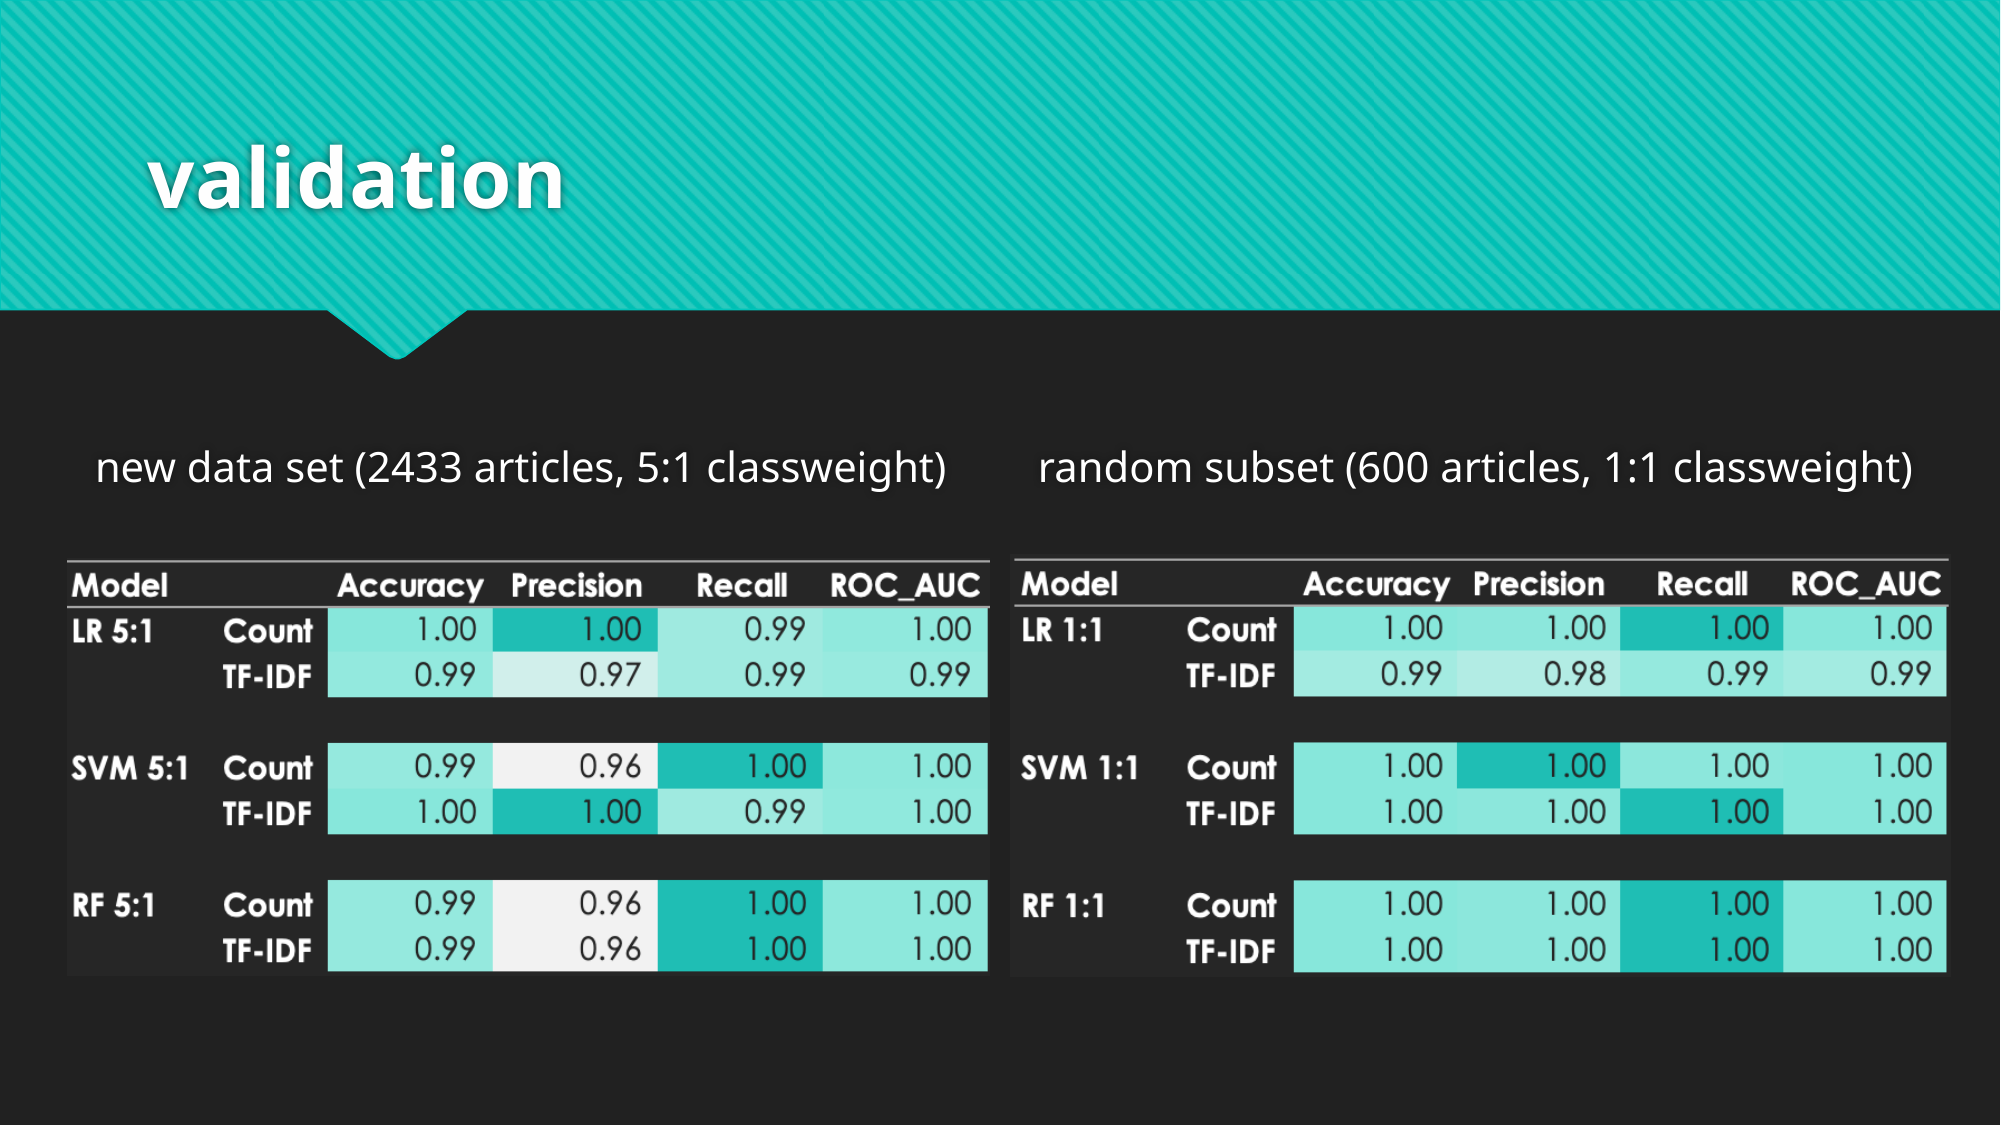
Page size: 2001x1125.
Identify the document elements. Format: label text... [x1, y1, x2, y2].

list new data set (2433 articles, 5:1 classweight) [59, 404, 983, 499]
picture [1009, 554, 1952, 977]
list random subset (600 articles, 1:1 classweight) [999, 404, 1952, 499]
picture [66, 557, 990, 976]
title validation [132, 73, 1868, 233]
